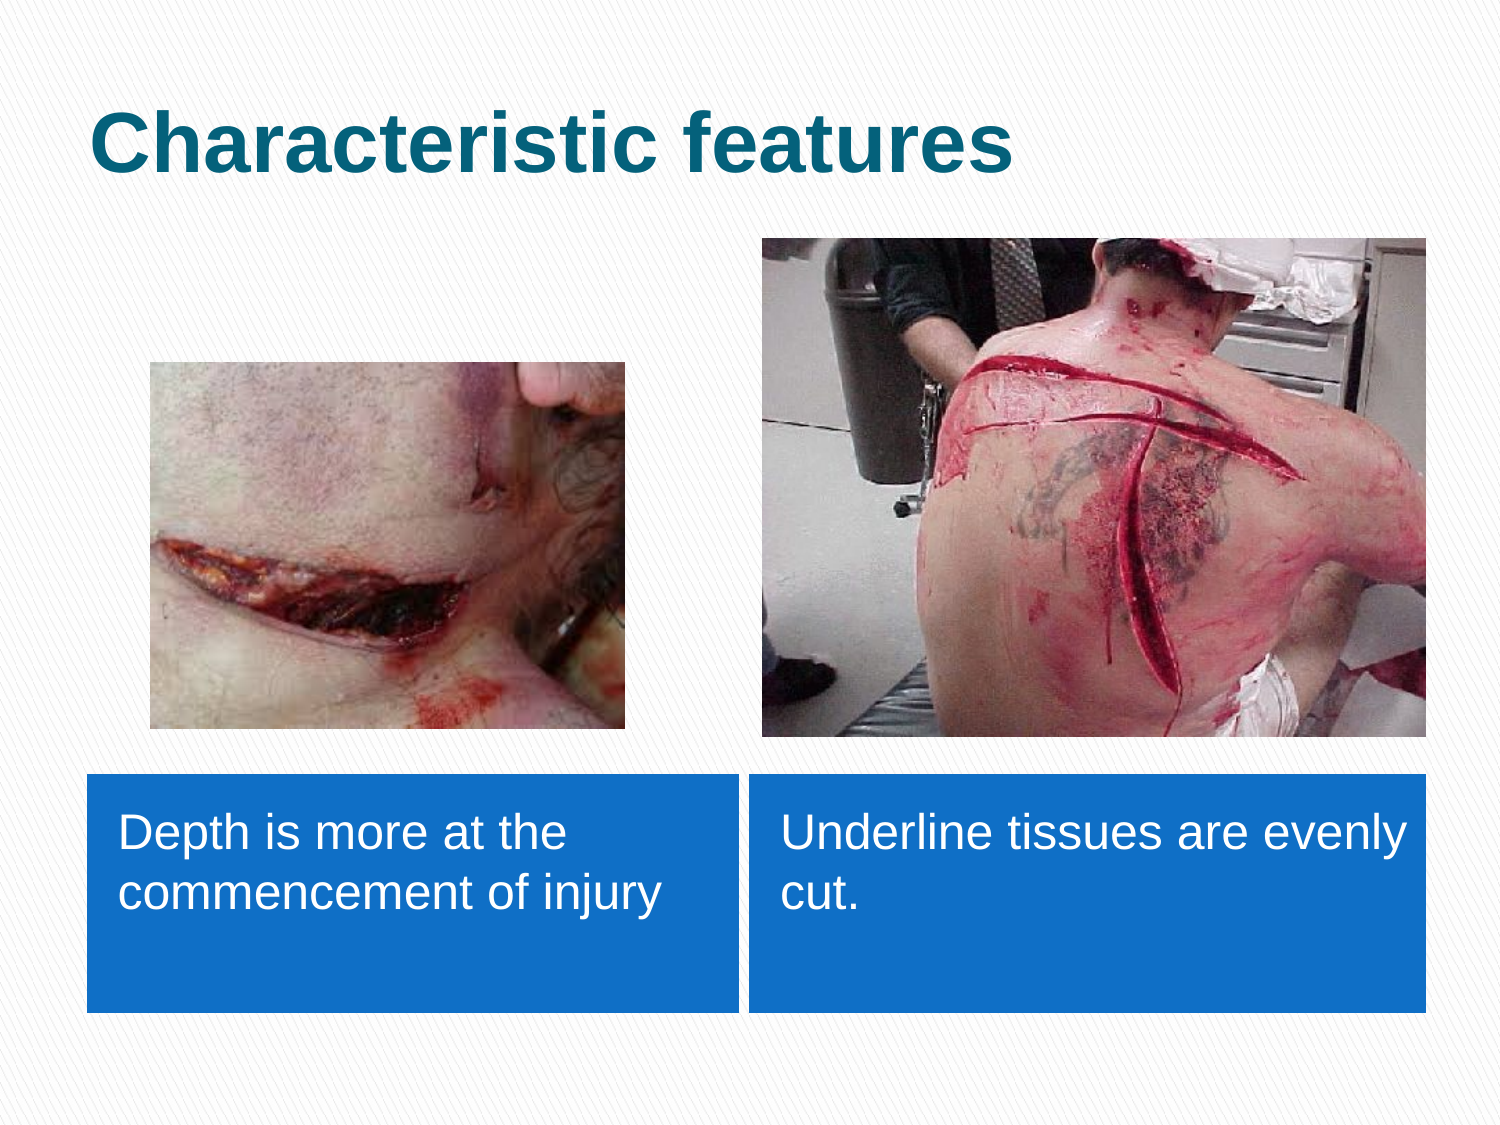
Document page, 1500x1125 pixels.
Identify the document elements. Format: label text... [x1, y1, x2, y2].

title Characteristic features [75, 44, 1425, 233]
picture [149, 362, 626, 729]
list Underline tissues are evenly cut. [749, 774, 1426, 1013]
list Depth is more at the commencement of injury [87, 774, 739, 1013]
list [762, 238, 1426, 737]
